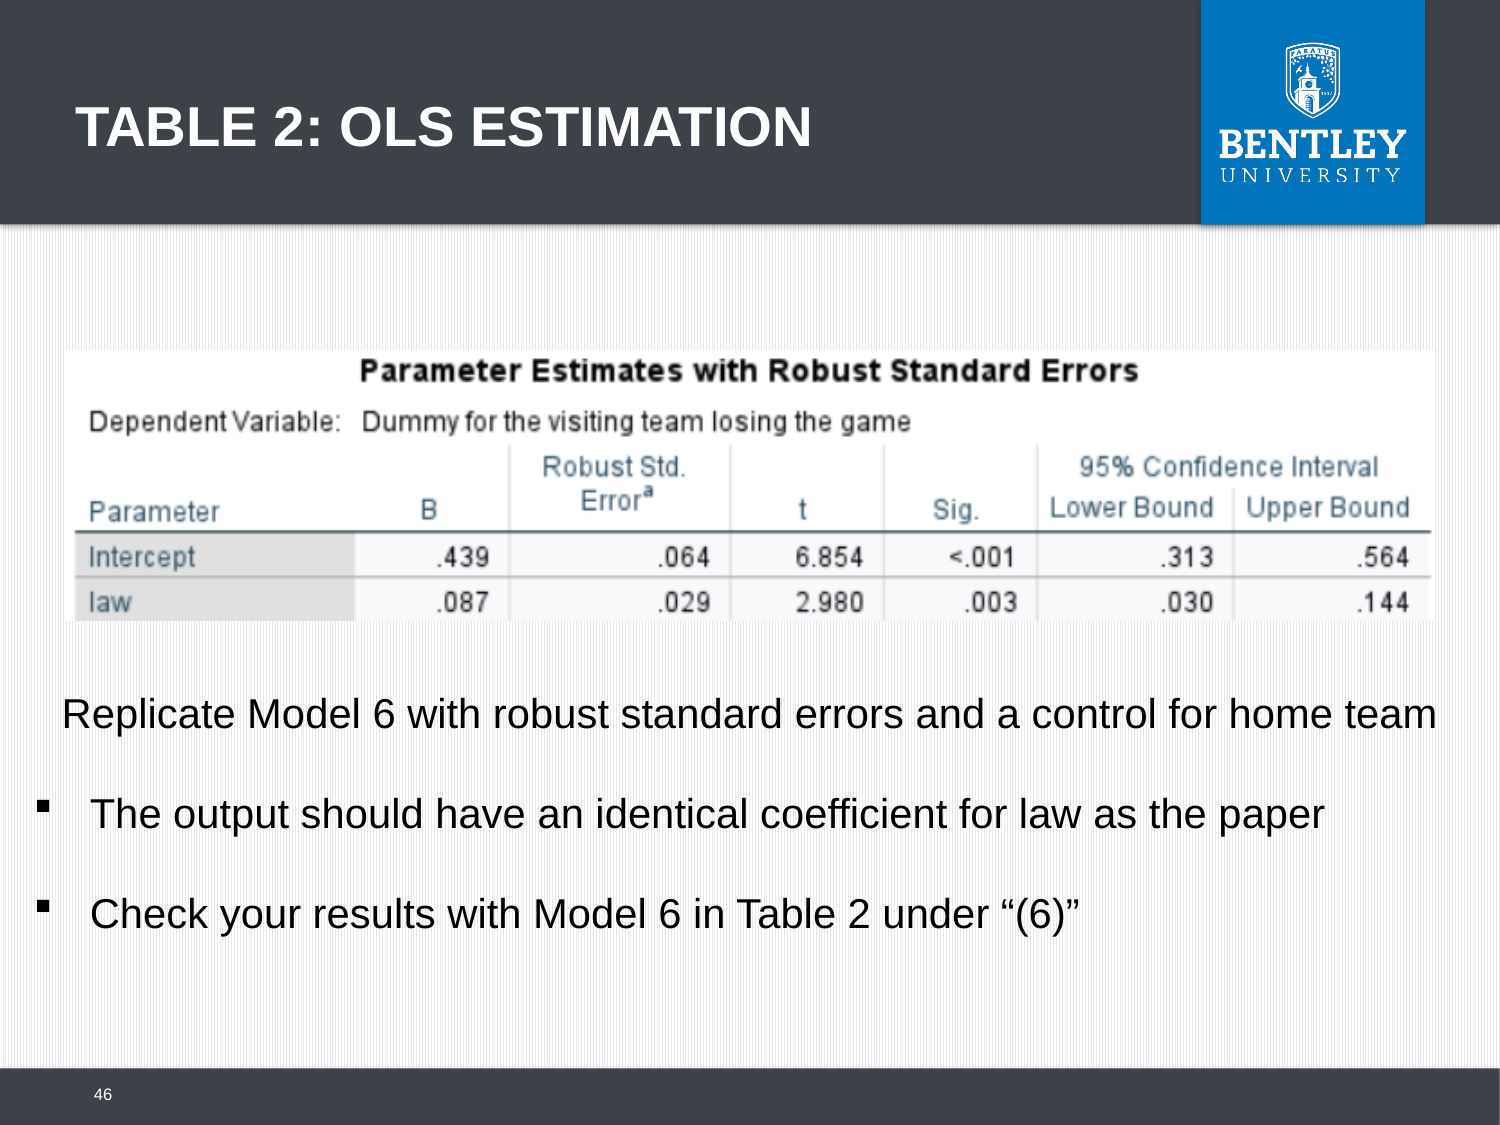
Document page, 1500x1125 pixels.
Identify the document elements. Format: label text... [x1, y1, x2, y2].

slide_number 46 [75, 1064, 113, 1124]
picture [65, 350, 1435, 622]
text_box Replicate Model 6 with robust standard errors and a control for home team The output should have an identical coefficient for law as the paper Check your results with Model 6 in Table 2 under “(6)” [18, 679, 1482, 945]
text_box Table 2: OLS Estimation [74, 46, 1159, 216]
